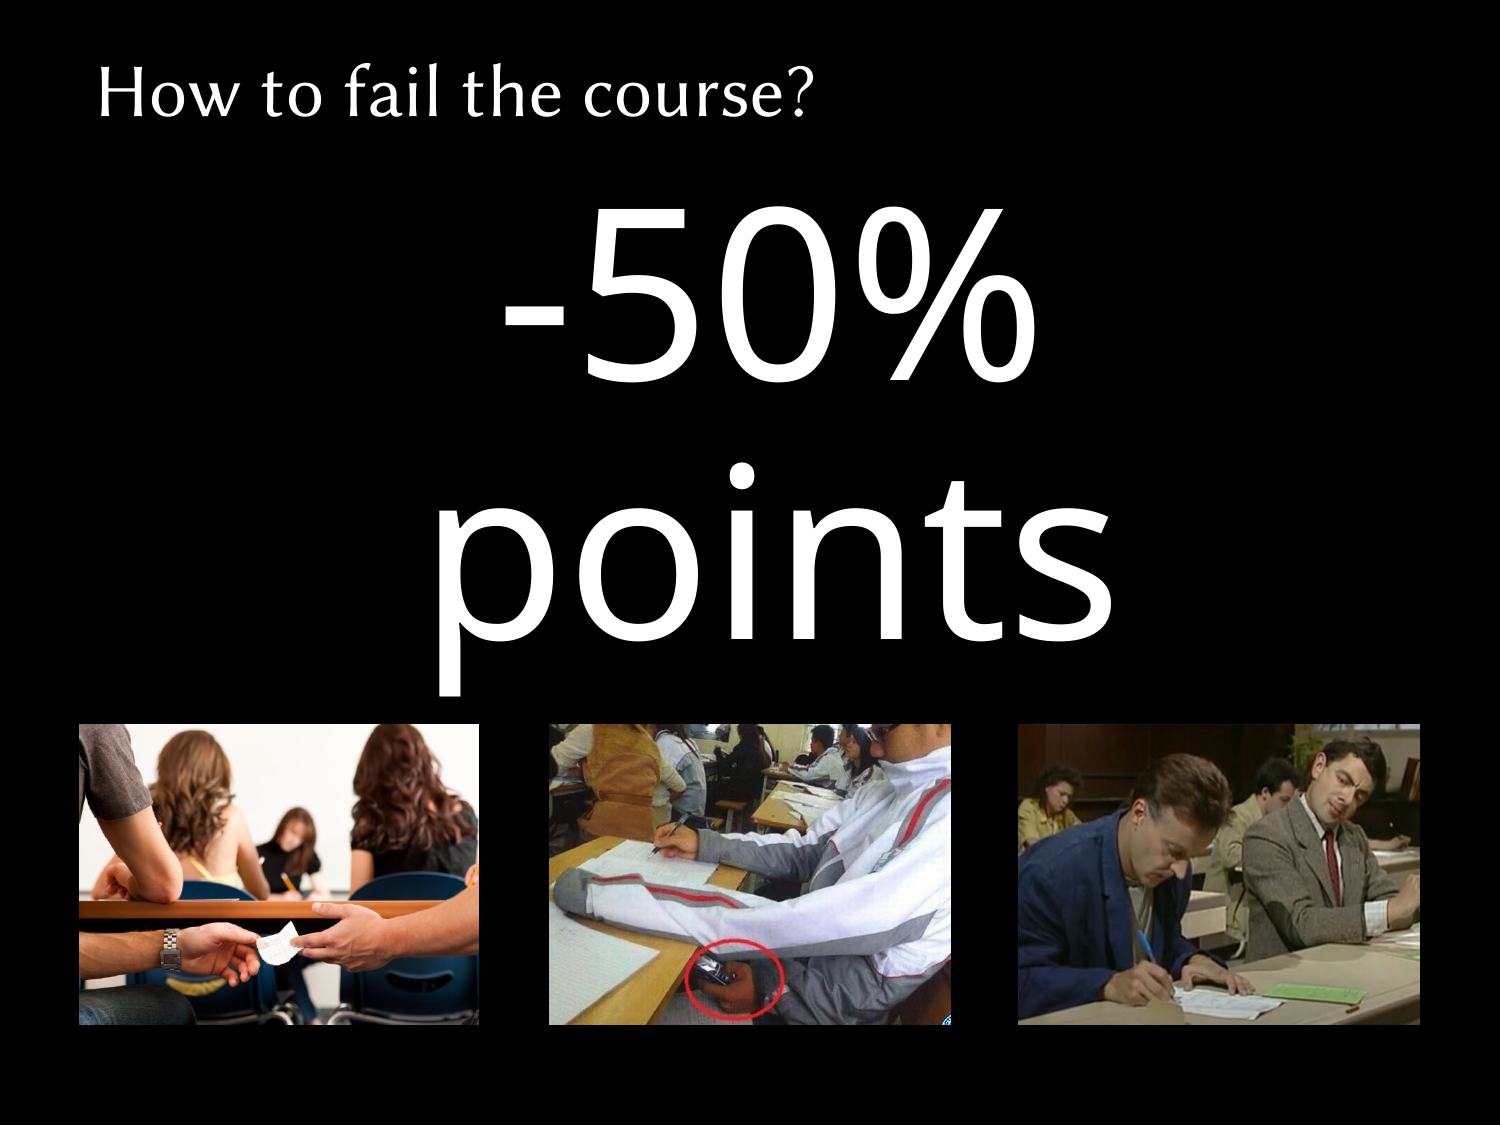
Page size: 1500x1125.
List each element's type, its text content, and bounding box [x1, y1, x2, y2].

picture [1018, 724, 1420, 1025]
picture [78, 724, 479, 1025]
title How to fail the course? [79, 42, 1374, 141]
picture [549, 724, 951, 1025]
text_box -50% points [124, 383, 1419, 482]
